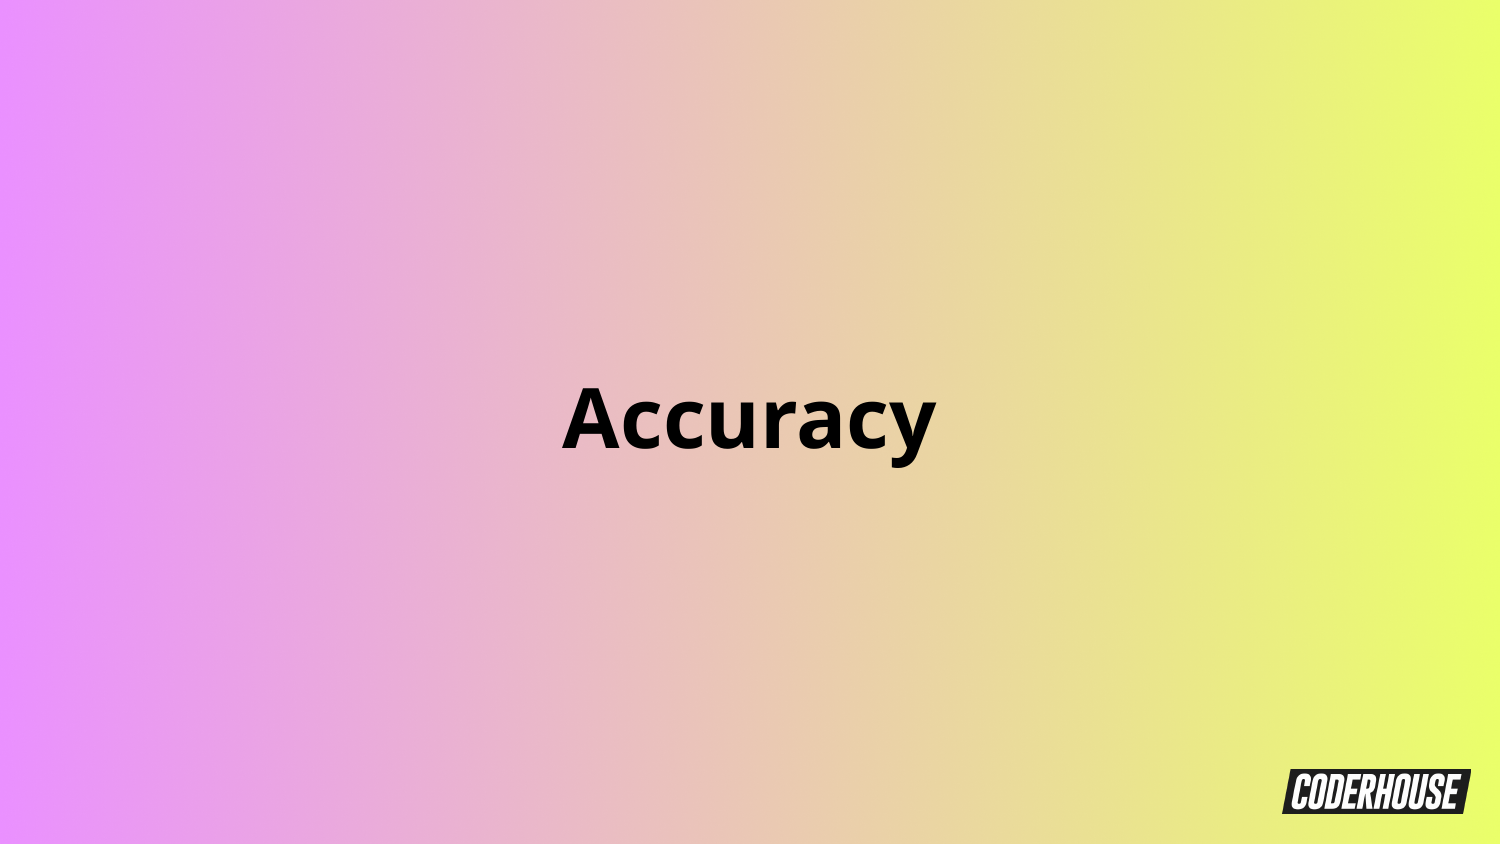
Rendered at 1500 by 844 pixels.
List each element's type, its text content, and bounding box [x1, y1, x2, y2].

picture [0, 0, 1500, 844]
text_box Accuracy [239, 361, 1261, 482]
